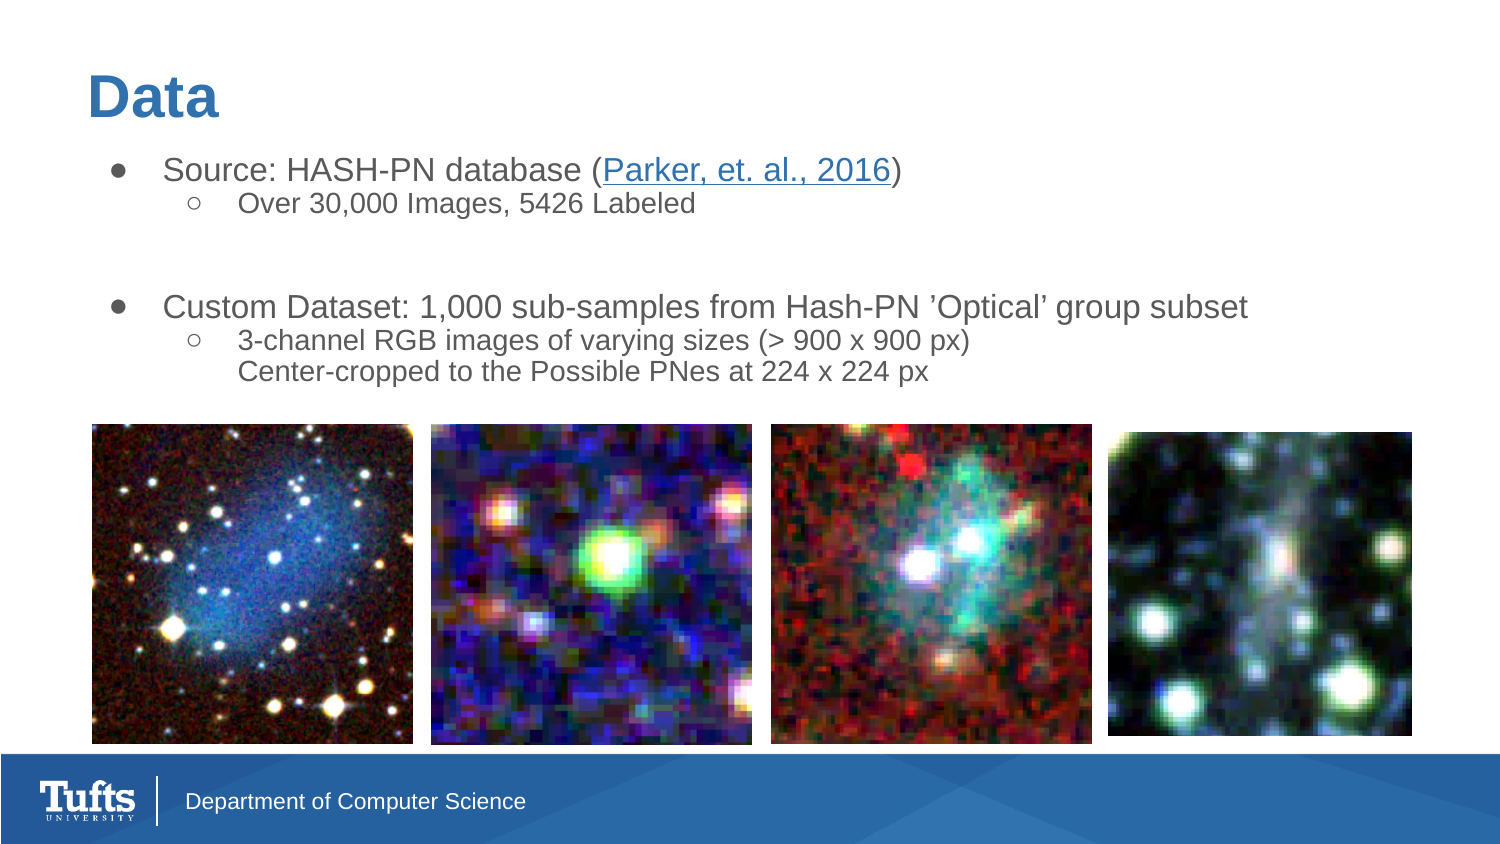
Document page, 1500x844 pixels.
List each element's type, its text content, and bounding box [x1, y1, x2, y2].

list Source: HASH-PN database (Parker, et. al., 2016) Over 30,000 Images, 5426 Labeled Custom Dataset: 1,000 sub-samples from Hash-PN ’Optical’ group subset 3-channel RGB images of varying sizes (> 900 x 900 px) Center-cropped to the Possible PNes at 224 x 224 px [76, 147, 1423, 708]
title Data [76, 59, 1423, 147]
picture [2, 2, 1500, 844]
